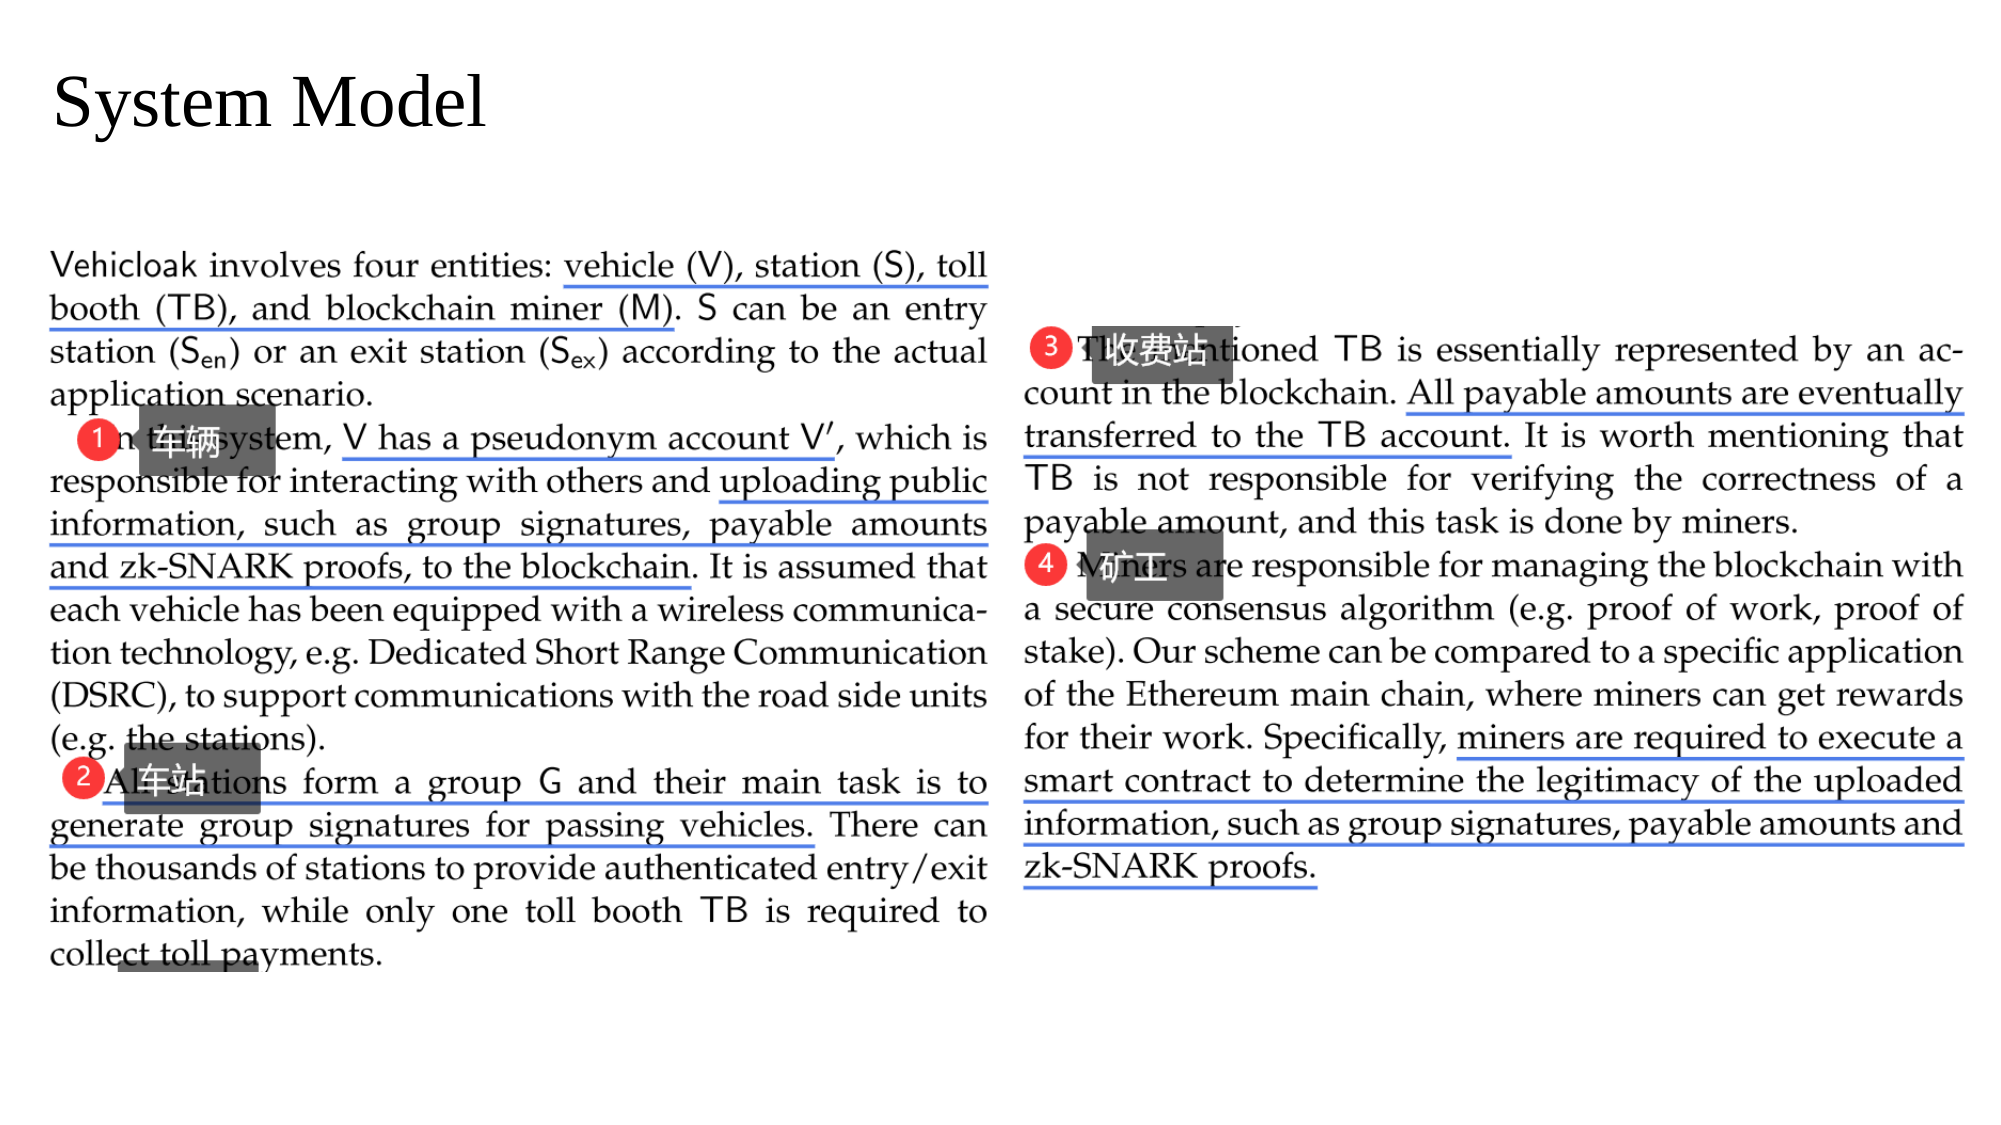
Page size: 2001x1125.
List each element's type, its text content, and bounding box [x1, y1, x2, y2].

picture [42, 236, 994, 972]
text_box System Model [0, 46, 740, 158]
picture [1016, 326, 1970, 898]
